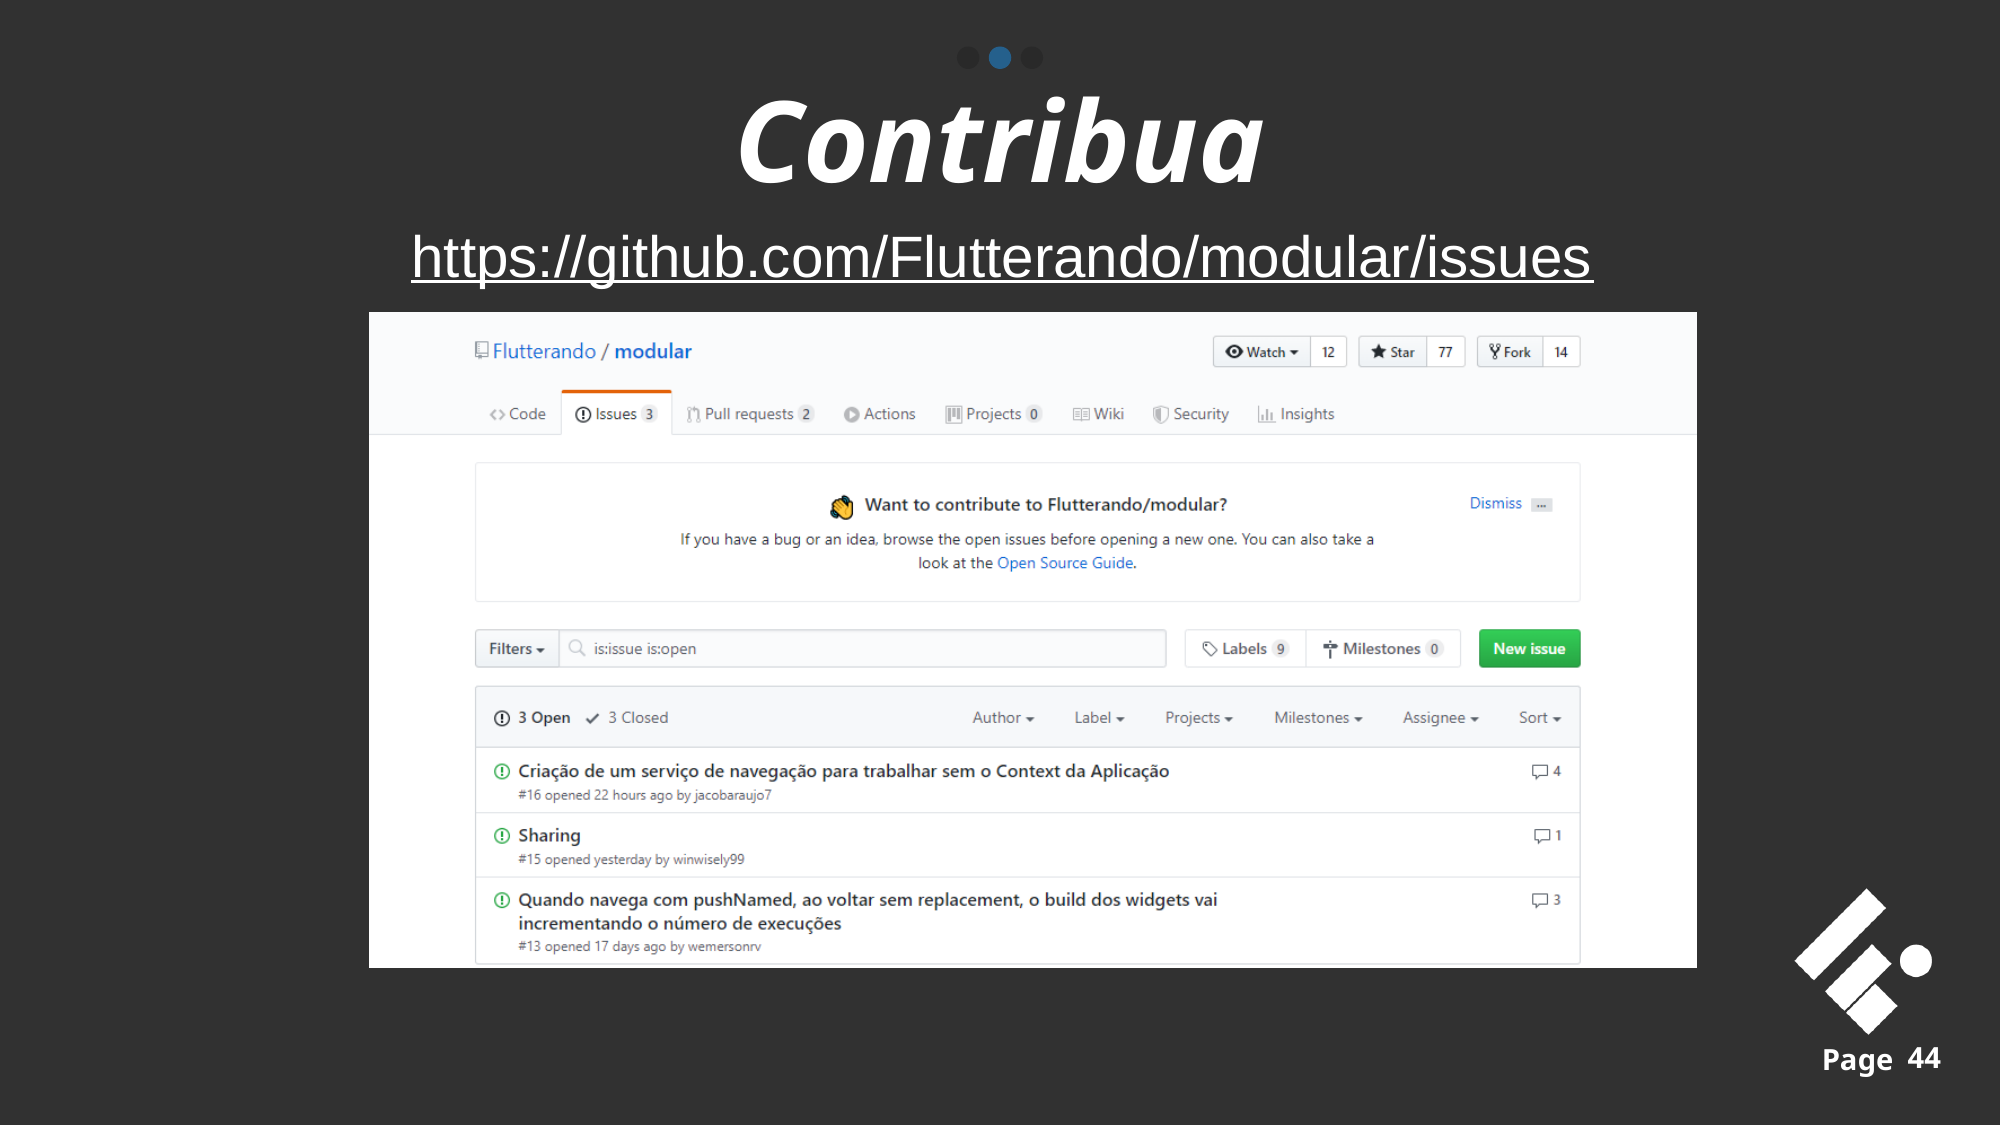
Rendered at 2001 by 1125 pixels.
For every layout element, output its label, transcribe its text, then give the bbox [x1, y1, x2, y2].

title Contribua [126, 69, 1874, 222]
slide_number 44 [1506, 1029, 1957, 1089]
picture [369, 312, 1698, 968]
text_box https://github.com/Flutterando/modular/issues [396, 211, 1795, 296]
picture [1794, 888, 1932, 1035]
